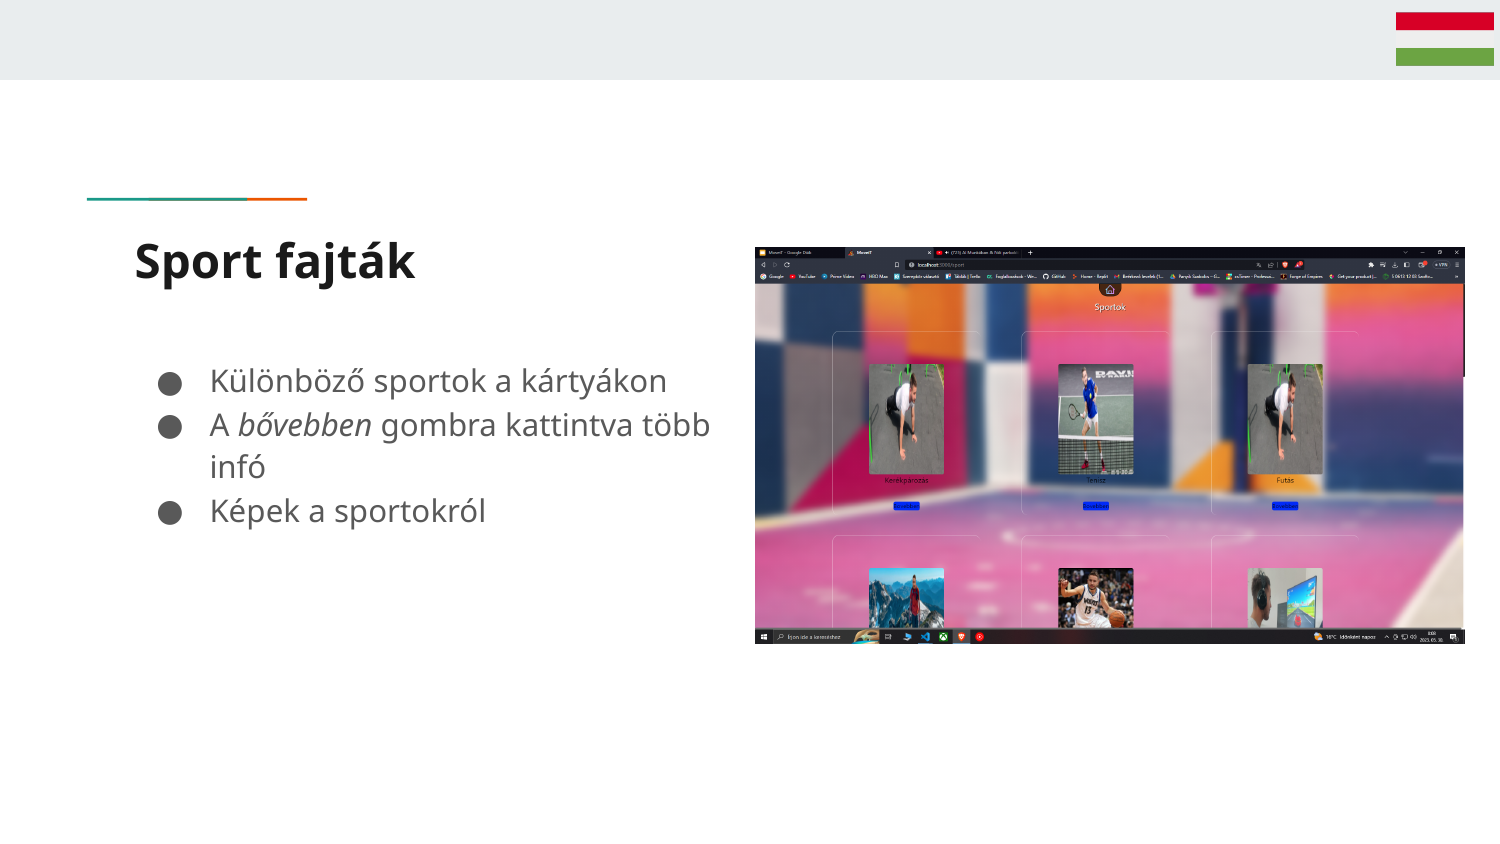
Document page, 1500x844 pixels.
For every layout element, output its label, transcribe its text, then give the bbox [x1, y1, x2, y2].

picture [1396, 0, 1495, 80]
title Sport fajták [119, 216, 1381, 305]
picture [755, 247, 1465, 644]
list Különböző sportok a kártyákon A bővebben gombra kattintva több infó Képek a sportokról [119, 341, 756, 712]
